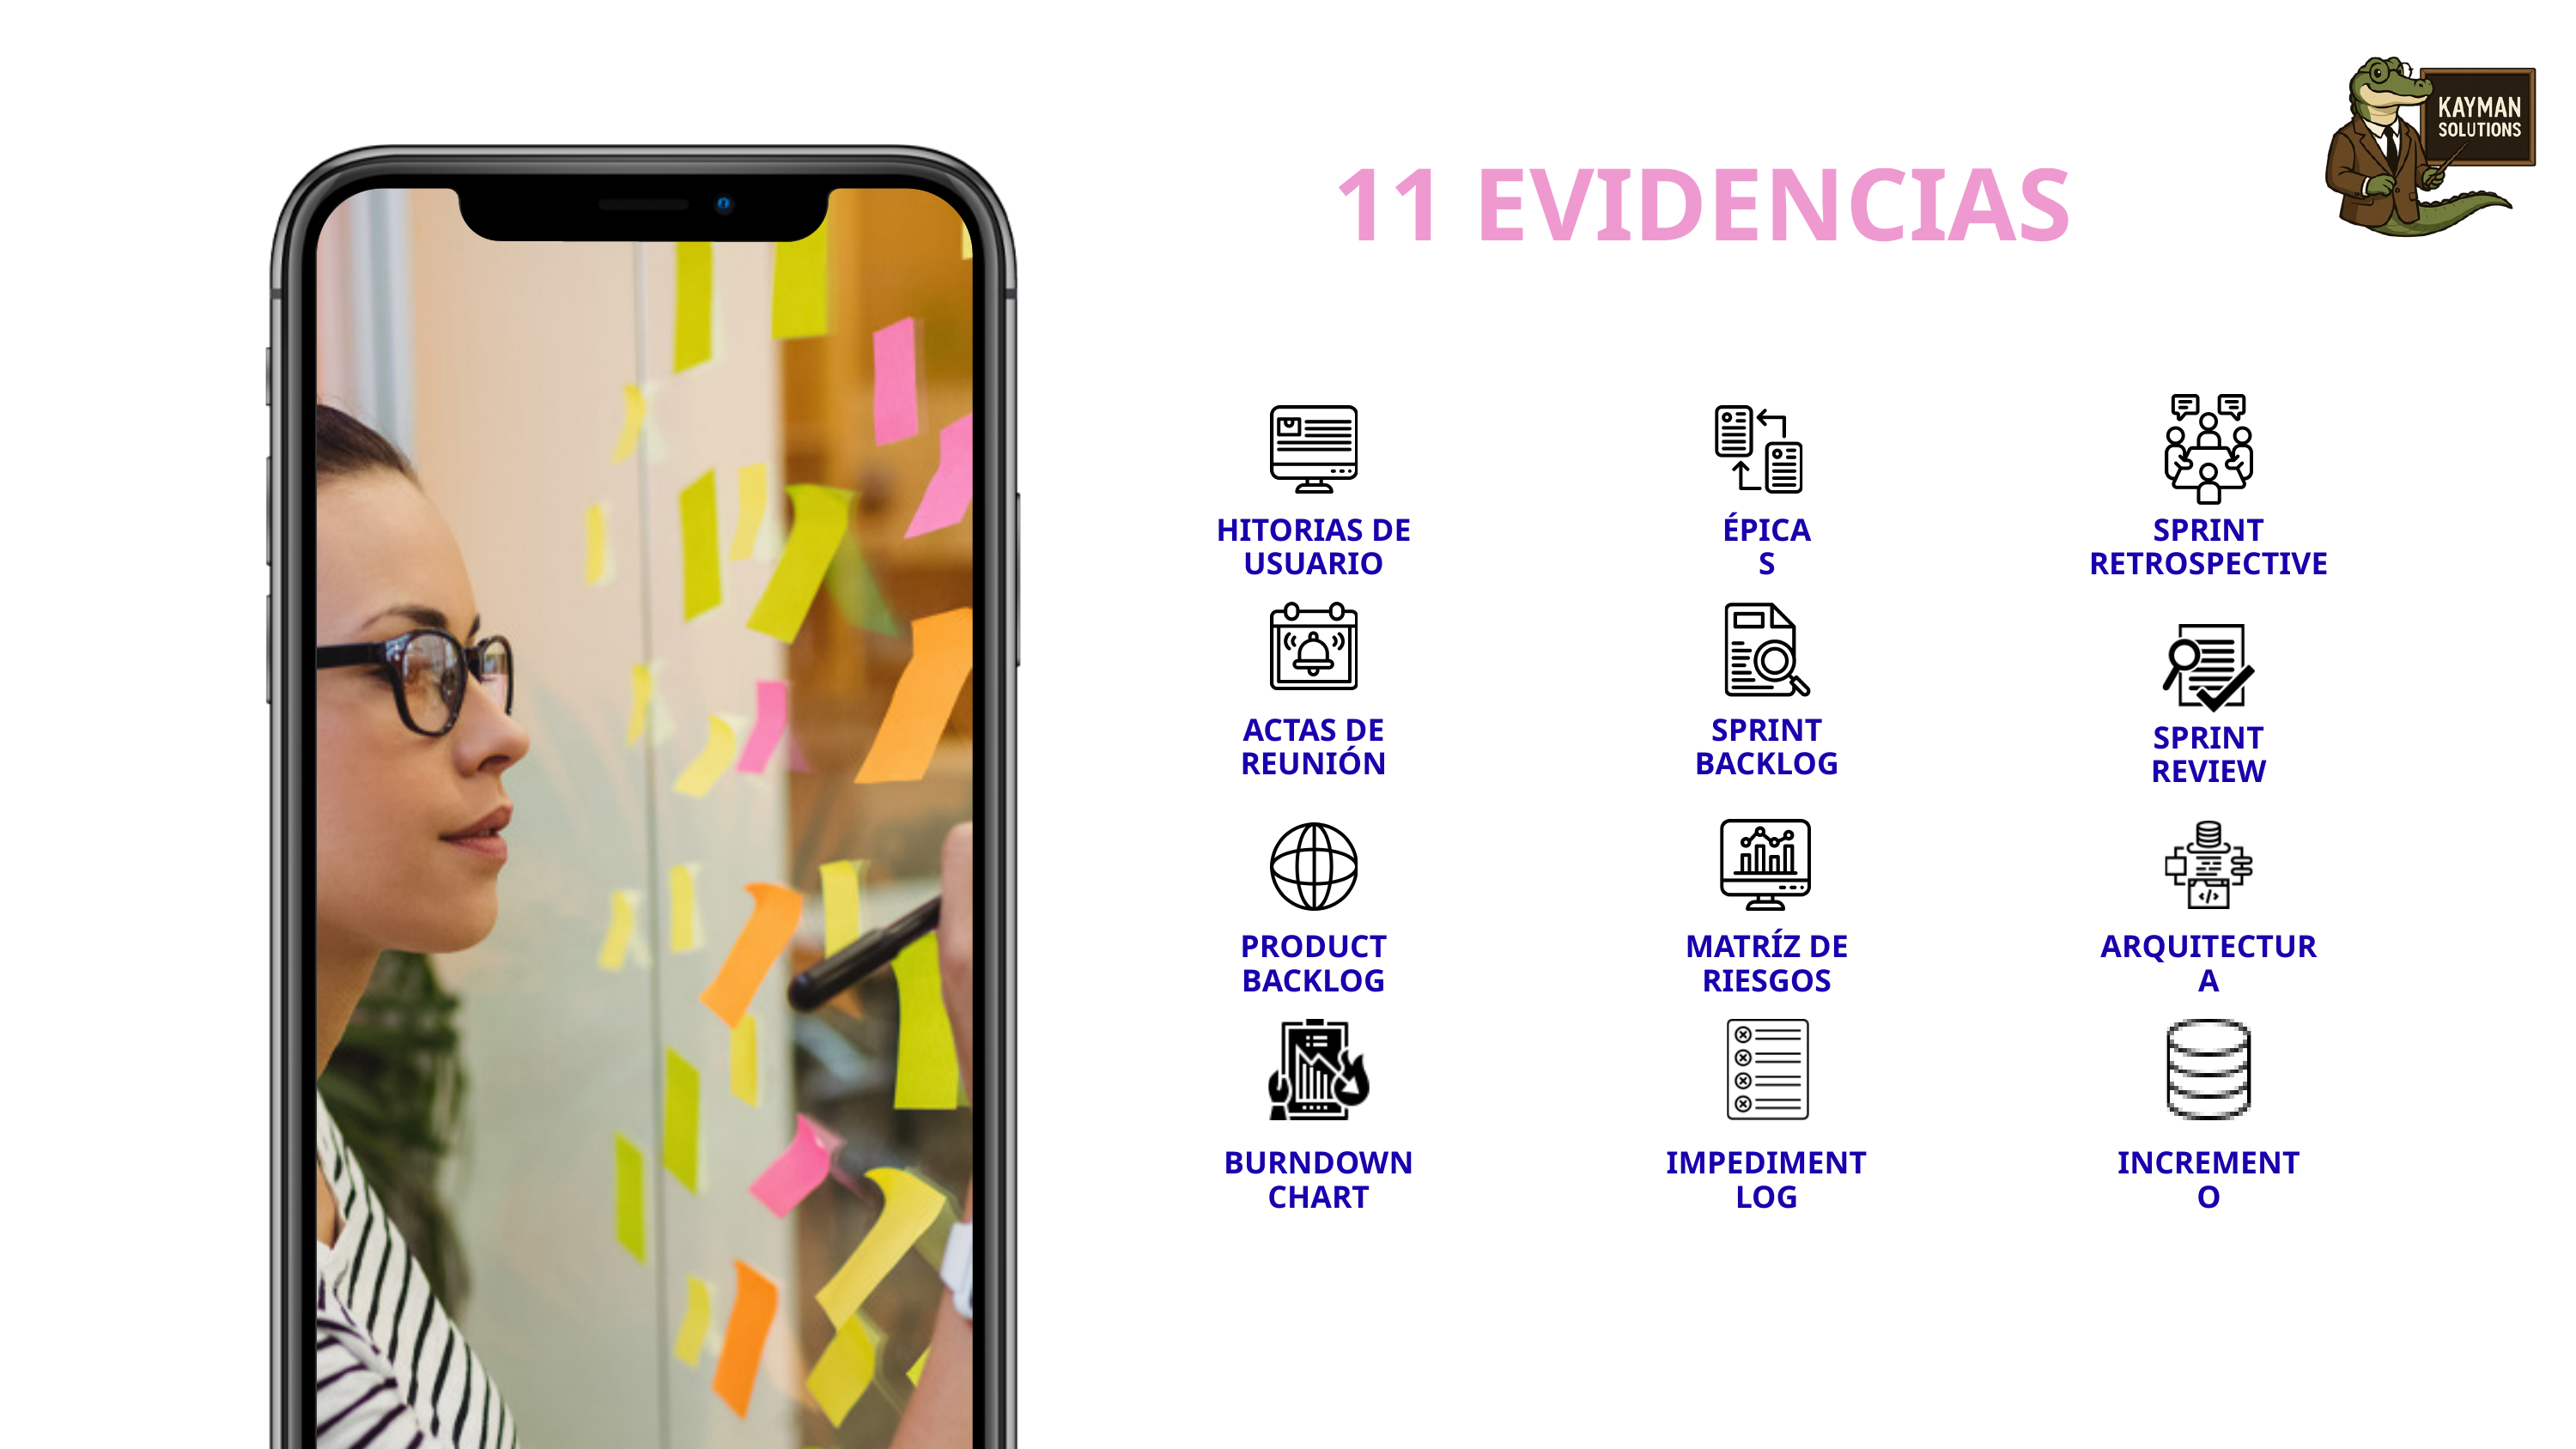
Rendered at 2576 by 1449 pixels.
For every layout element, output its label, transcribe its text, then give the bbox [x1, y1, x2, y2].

text_box [2165, 394, 2253, 505]
text_box SPRINT BACKLOG [1639, 713, 1894, 781]
text_box [1724, 602, 1811, 697]
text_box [265, 144, 1024, 1449]
text_box INCREMENTO [2110, 1146, 2308, 1215]
text_box [2162, 624, 2256, 712]
text_box [2165, 821, 2253, 909]
text_box [1270, 822, 1358, 911]
text_box [1268, 1019, 1370, 1120]
text_box MATRÍZ DE RIESGOS [1621, 930, 1913, 998]
text_box PRODUCT BACKLOG [1167, 930, 1461, 998]
text_box [2317, 30, 2545, 258]
text_box [1270, 602, 1358, 690]
text_box [2166, 1019, 2251, 1120]
text_box ÉPICAS [1715, 513, 1820, 581]
text_box [1727, 1019, 1809, 1120]
text_box IMPEDIMENT LOG [1638, 1146, 1896, 1215]
text_box ARQUITECTURA [2095, 930, 2324, 998]
text_box [1720, 819, 1811, 911]
text_box [1270, 405, 1358, 494]
text_box ACTAS DE REUNIÓN [1172, 713, 1455, 781]
text_box HITORIAS DE USUARIO [1152, 513, 1475, 581]
text_box 11 EVIDENCIAS [1333, 150, 2409, 262]
text_box [1715, 405, 1803, 494]
text_box SPRINT RETROSPECTIVE [2035, 513, 2383, 581]
text_box BURNDOWN CHART [1176, 1146, 1461, 1215]
text_box SPRINT REVIEW [2096, 721, 2322, 789]
